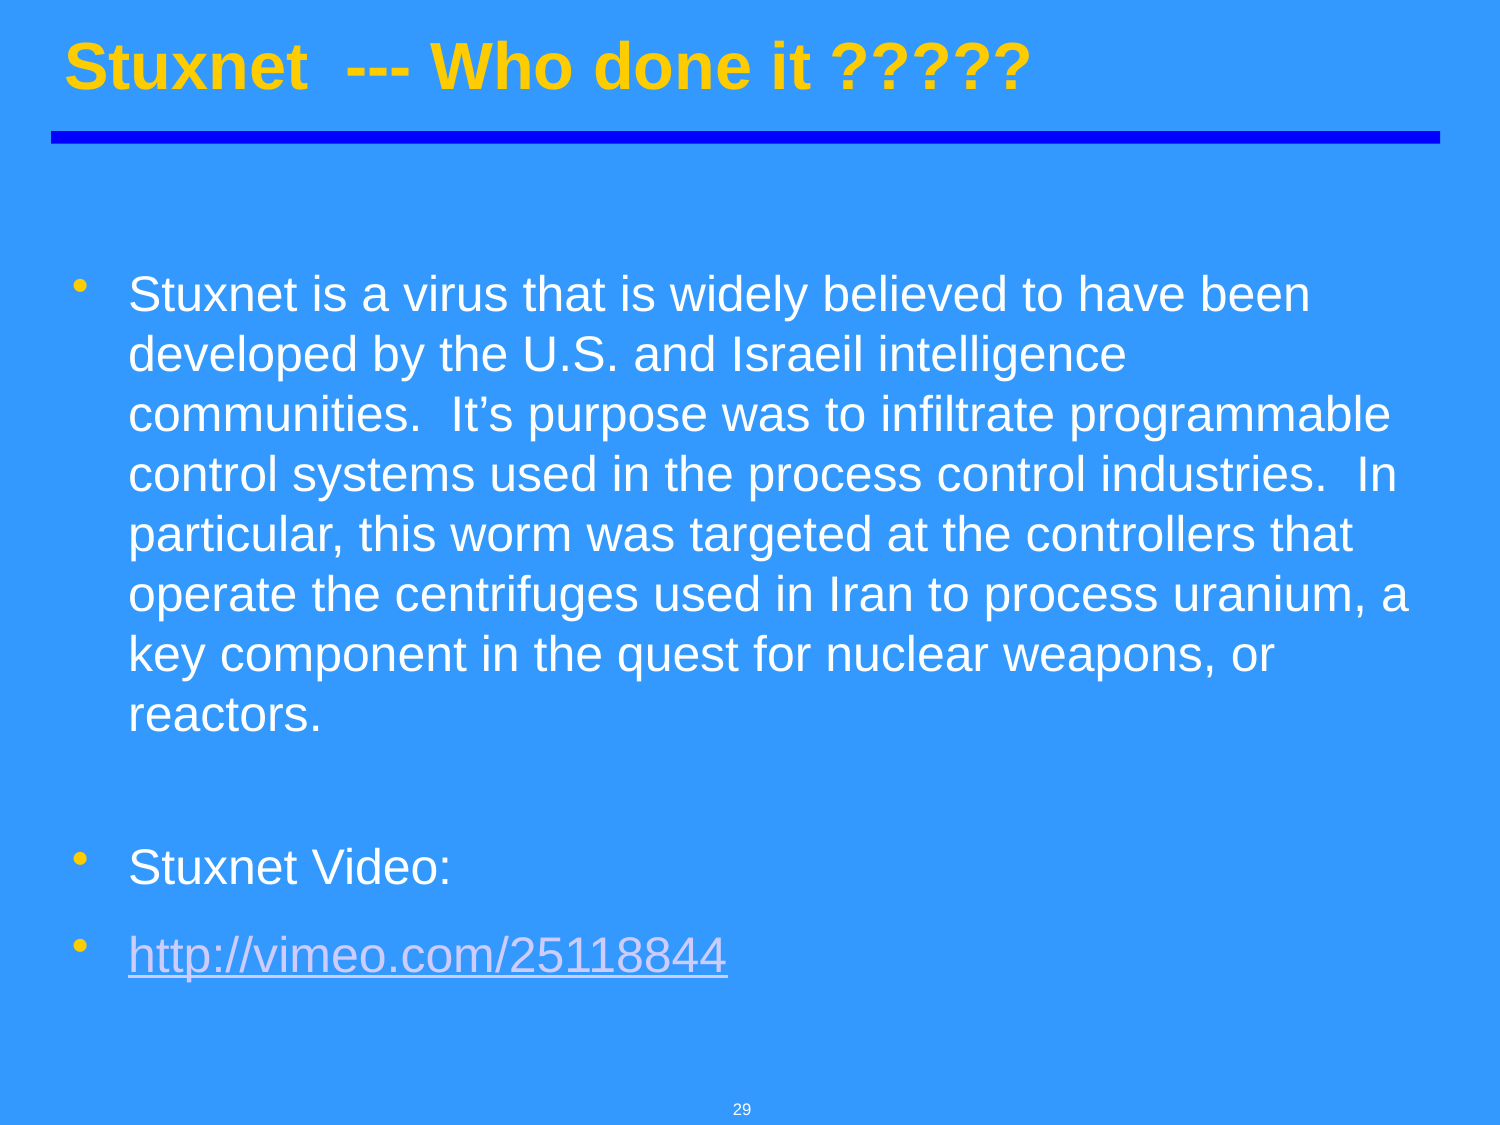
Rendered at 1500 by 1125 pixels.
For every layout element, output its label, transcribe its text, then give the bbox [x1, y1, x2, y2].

title Stuxnet --- Who done it ????? [48, 23, 1435, 112]
list Stuxnet is a virus that is widely believed to have been developed by the U.S. and Israeil intelligence communities. It’s purpose was to infiltrate programmable control systems used in the process control industries. In particular, this worm was targeted at the controllers that operate the centrifuges used in Iran to process uranium, a key component in the quest for nuclear weapons, or reactors. Stuxnet Video: http://vimeo.com/25118844 [56, 181, 1443, 1021]
slide_number 29 [585, 1071, 899, 1125]
